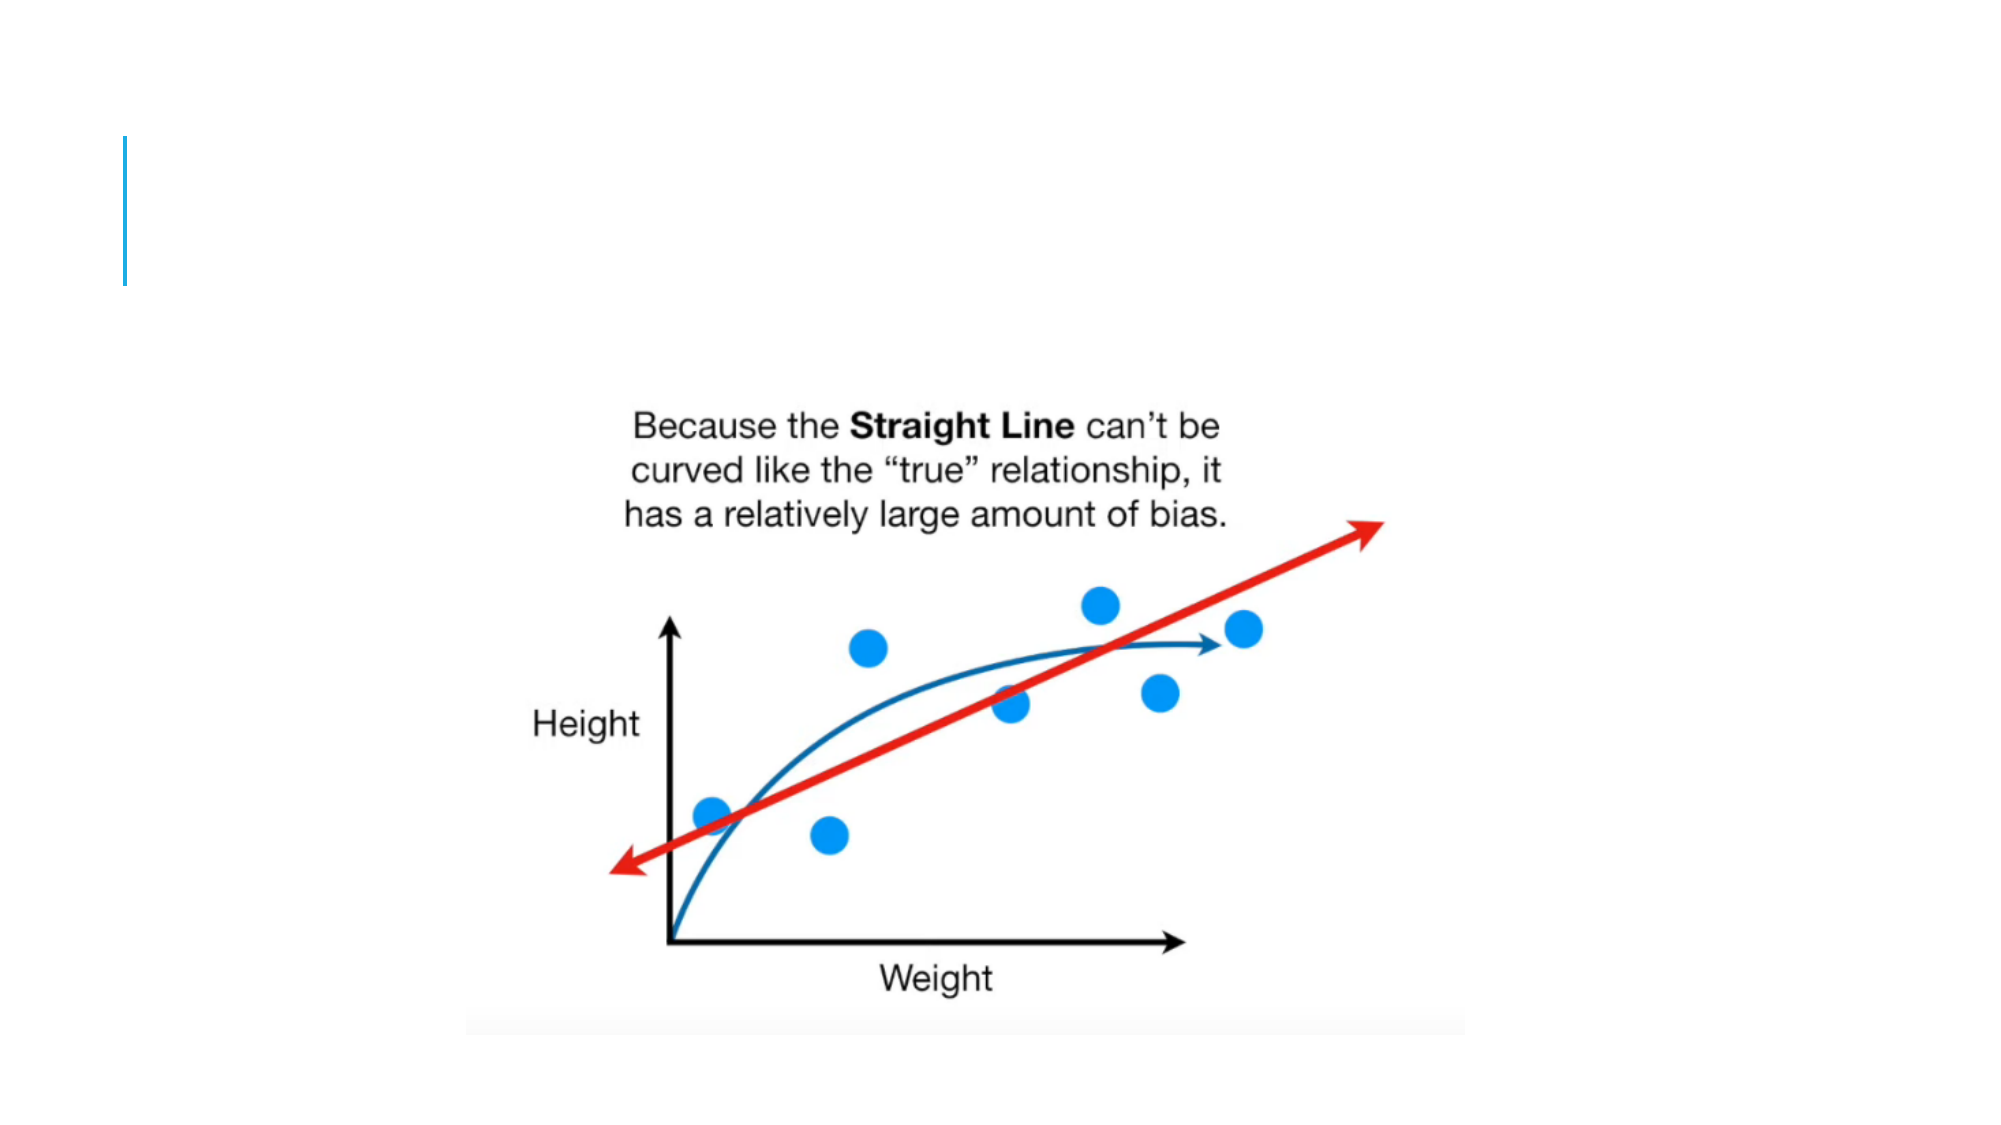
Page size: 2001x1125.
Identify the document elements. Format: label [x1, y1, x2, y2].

list [465, 374, 1465, 1036]
